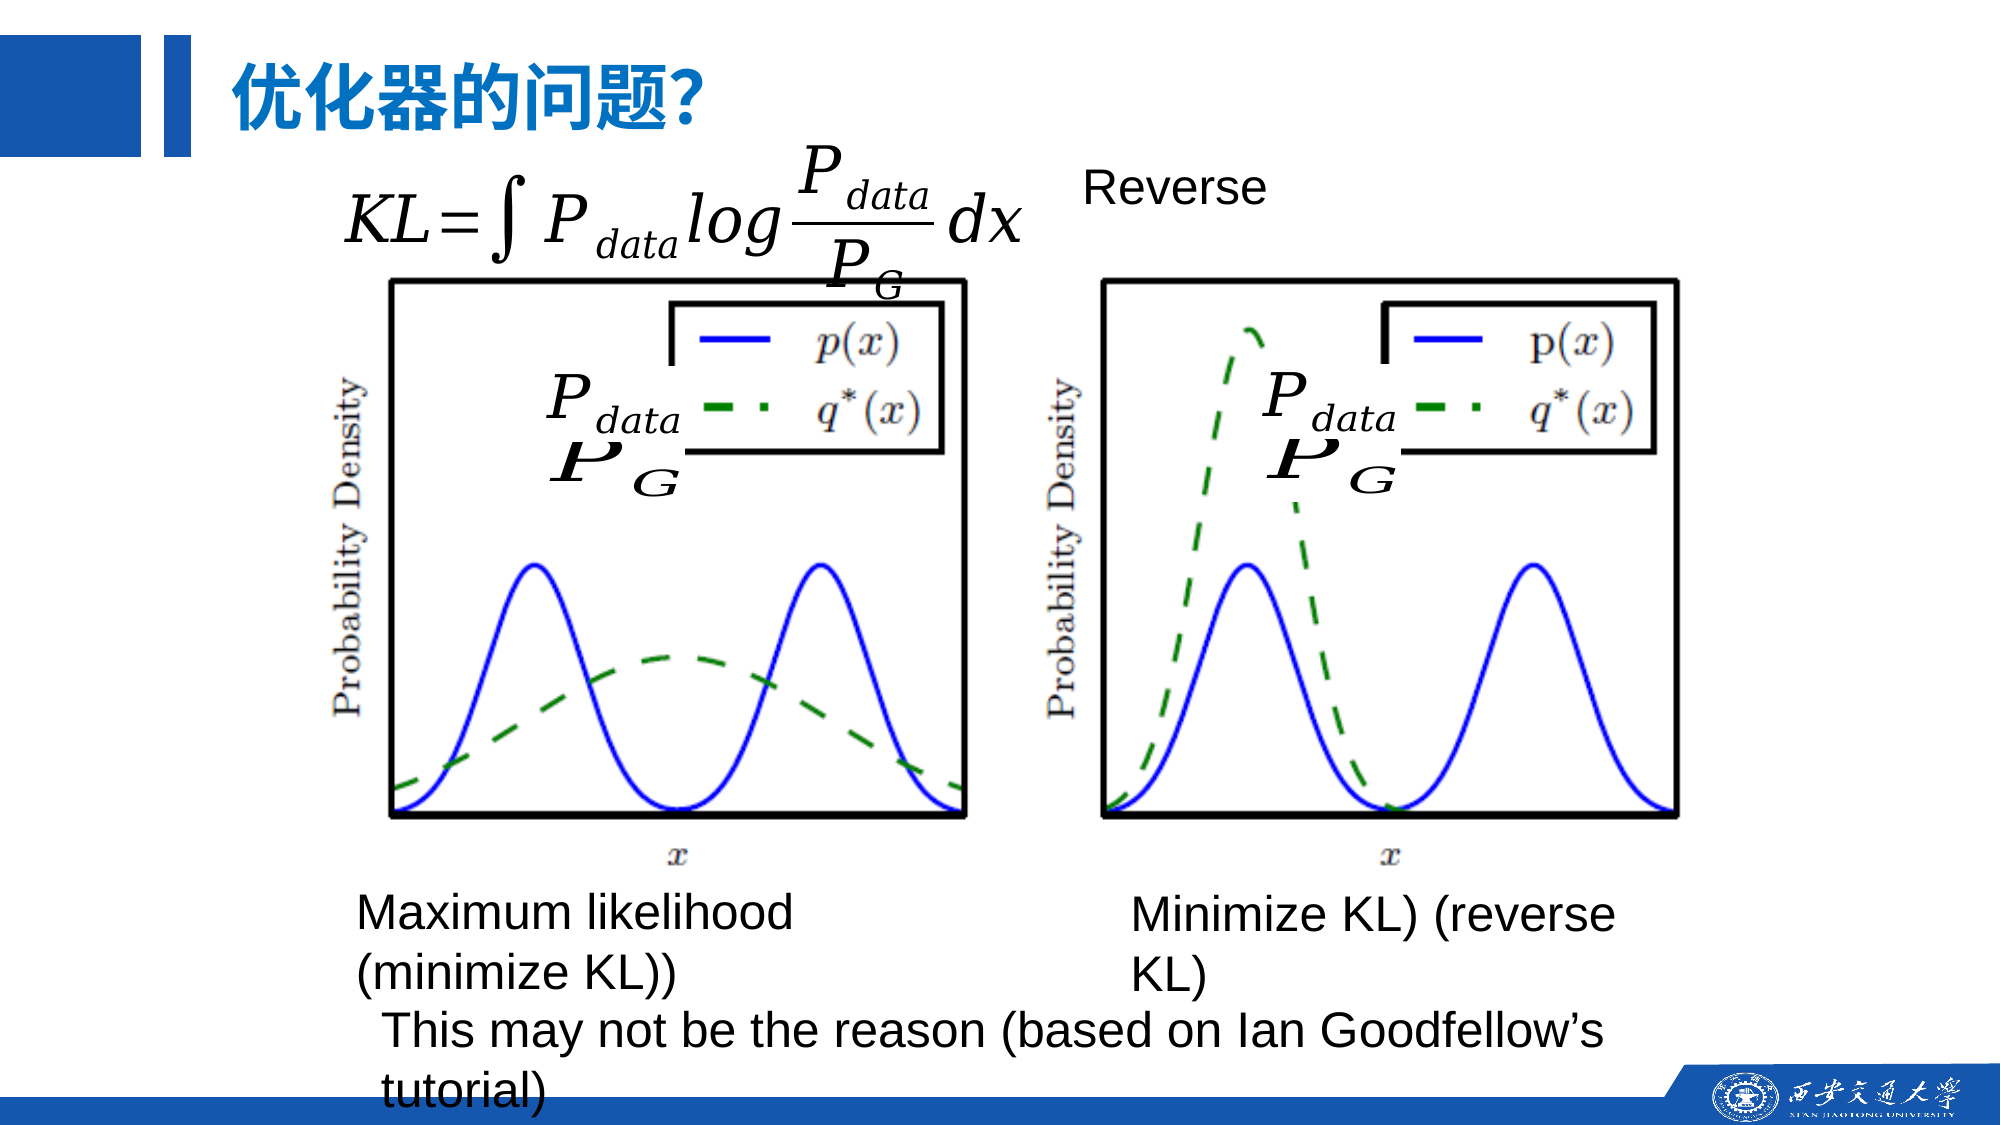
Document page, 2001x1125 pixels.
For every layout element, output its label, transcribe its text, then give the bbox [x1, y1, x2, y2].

title 优化器的问题？ [215, 6, 2000, 195]
picture [312, 270, 1697, 870]
text_box This may not be the reason (based on Ian Goodfellow’s tutorial) [366, 989, 1769, 1125]
